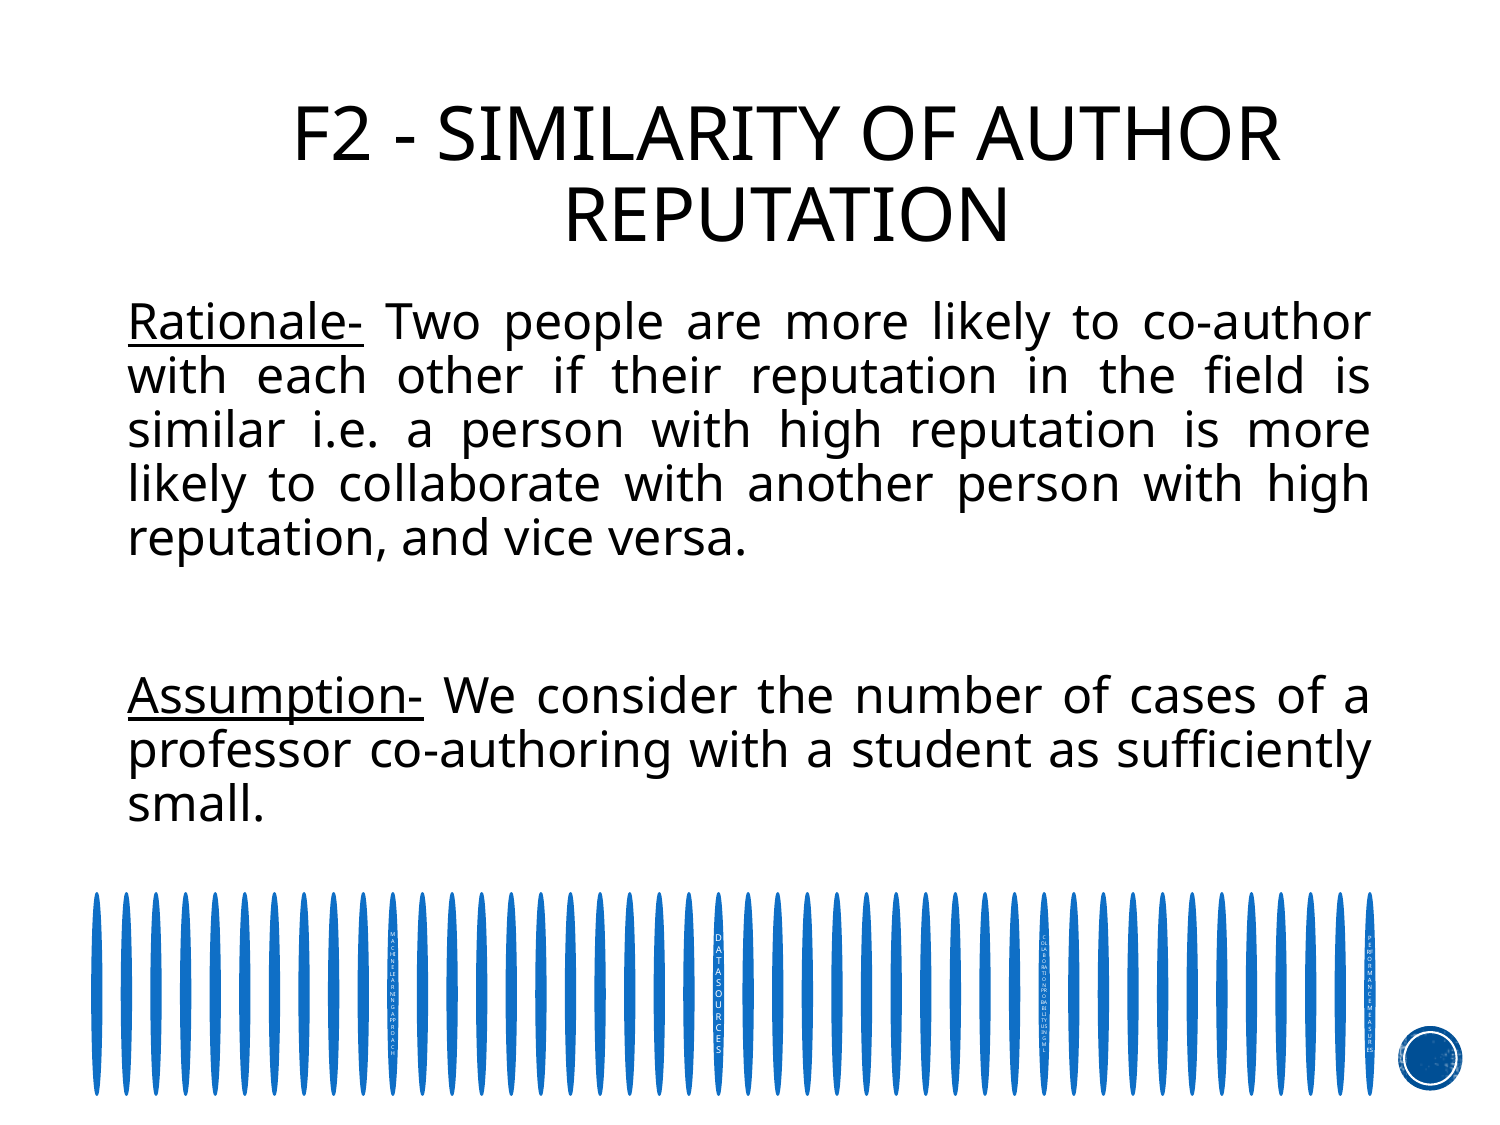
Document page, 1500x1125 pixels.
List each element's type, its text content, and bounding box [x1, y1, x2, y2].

list Rationale- Two people are more likely to co-author with each other if their reputation in the field is similar i.e. a person with high reputation is more likely to collaborate with another person with high reputation, and vice versa. Assumption- We consider the number of cases of a professor co-authoring with a student as sufficiently small. [112, 289, 1388, 954]
title F2 - SIMILARITY OF AUTHOR REPUTATION [112, 79, 1463, 275]
slide_number [1391, 1028, 1471, 1089]
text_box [96, 894, 1376, 1093]
